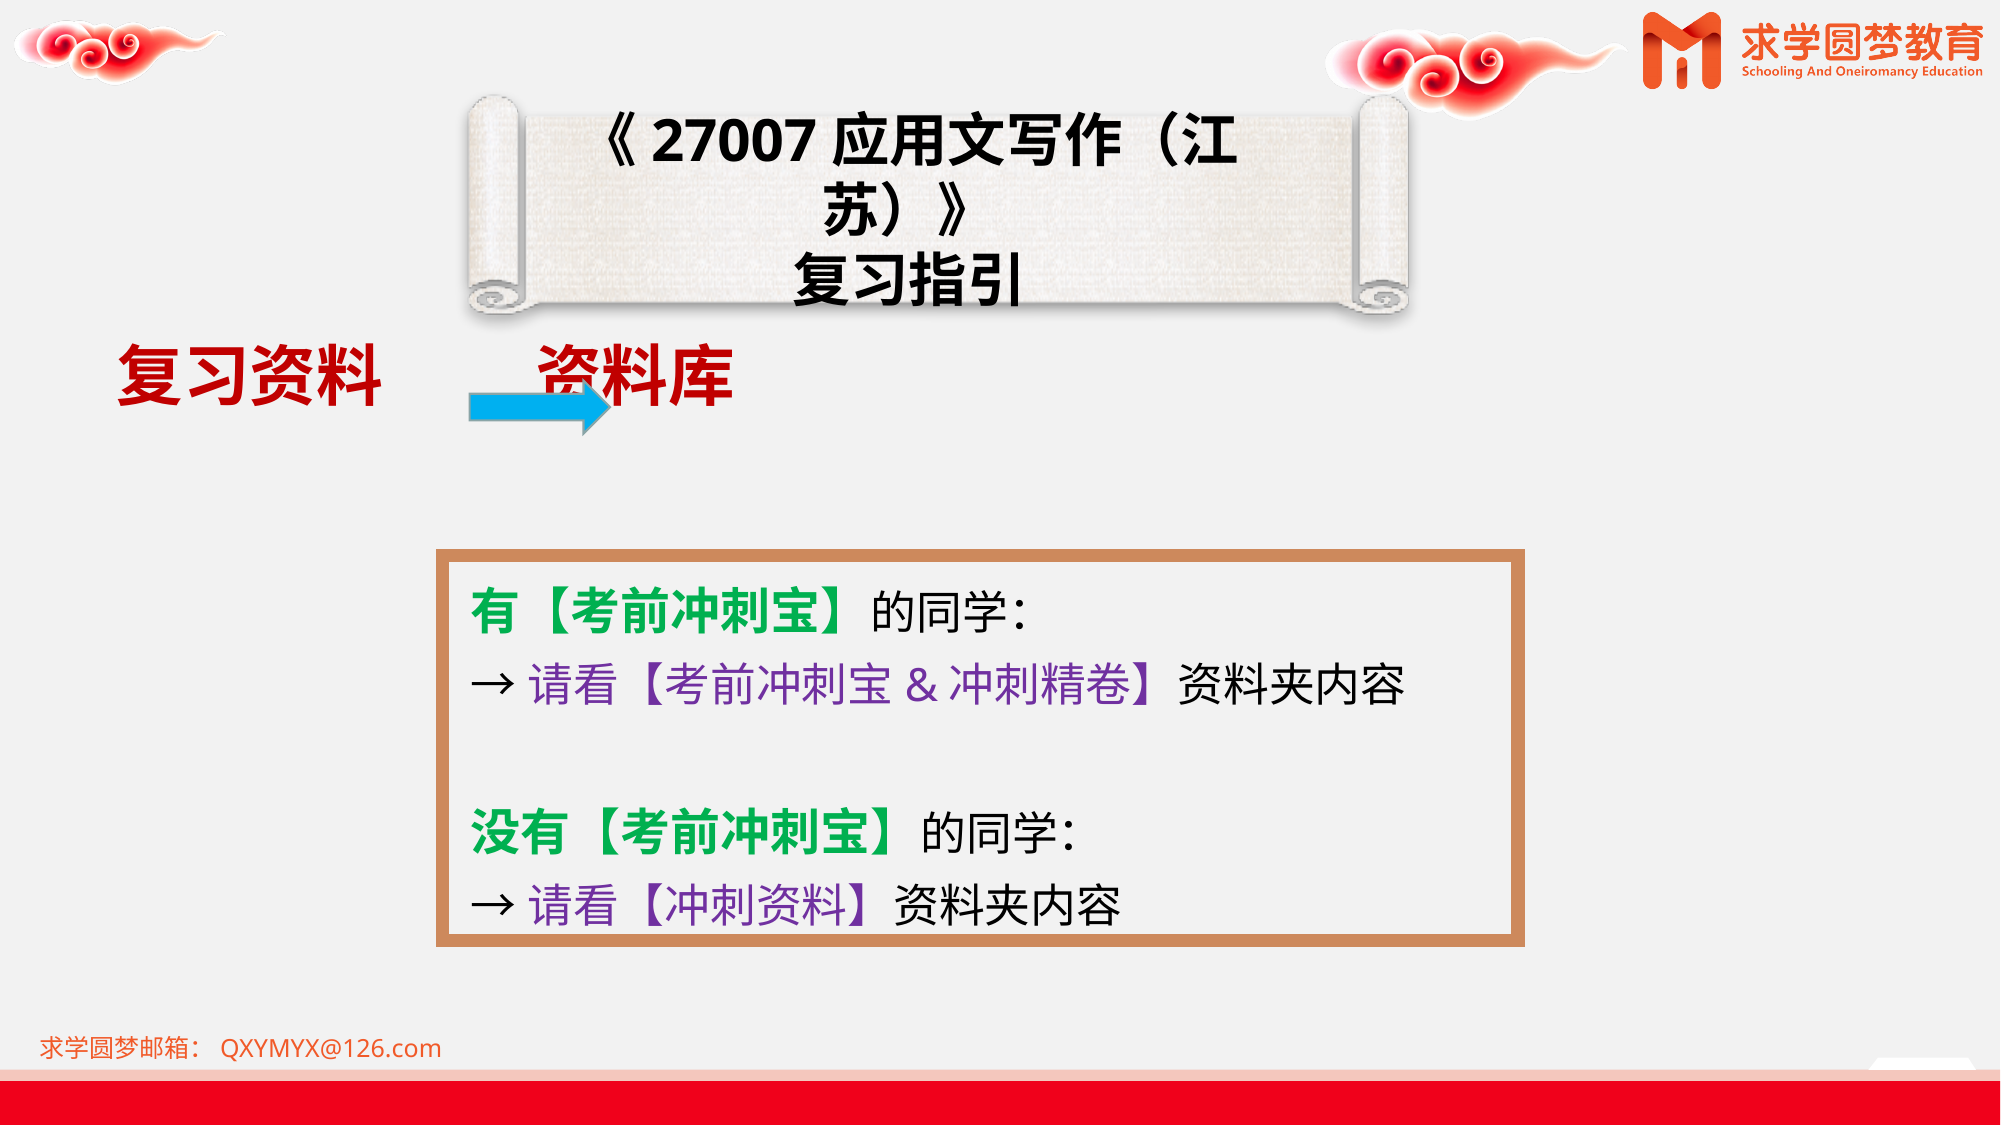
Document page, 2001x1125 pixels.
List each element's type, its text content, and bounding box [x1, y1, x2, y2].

text_box [468, 378, 612, 437]
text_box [442, 554, 1519, 944]
text_box 复习资料 资料库 [25, 202, 1648, 422]
picture [0, 0, 248, 95]
picture [1304, 0, 2000, 134]
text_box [455, 93, 1420, 322]
